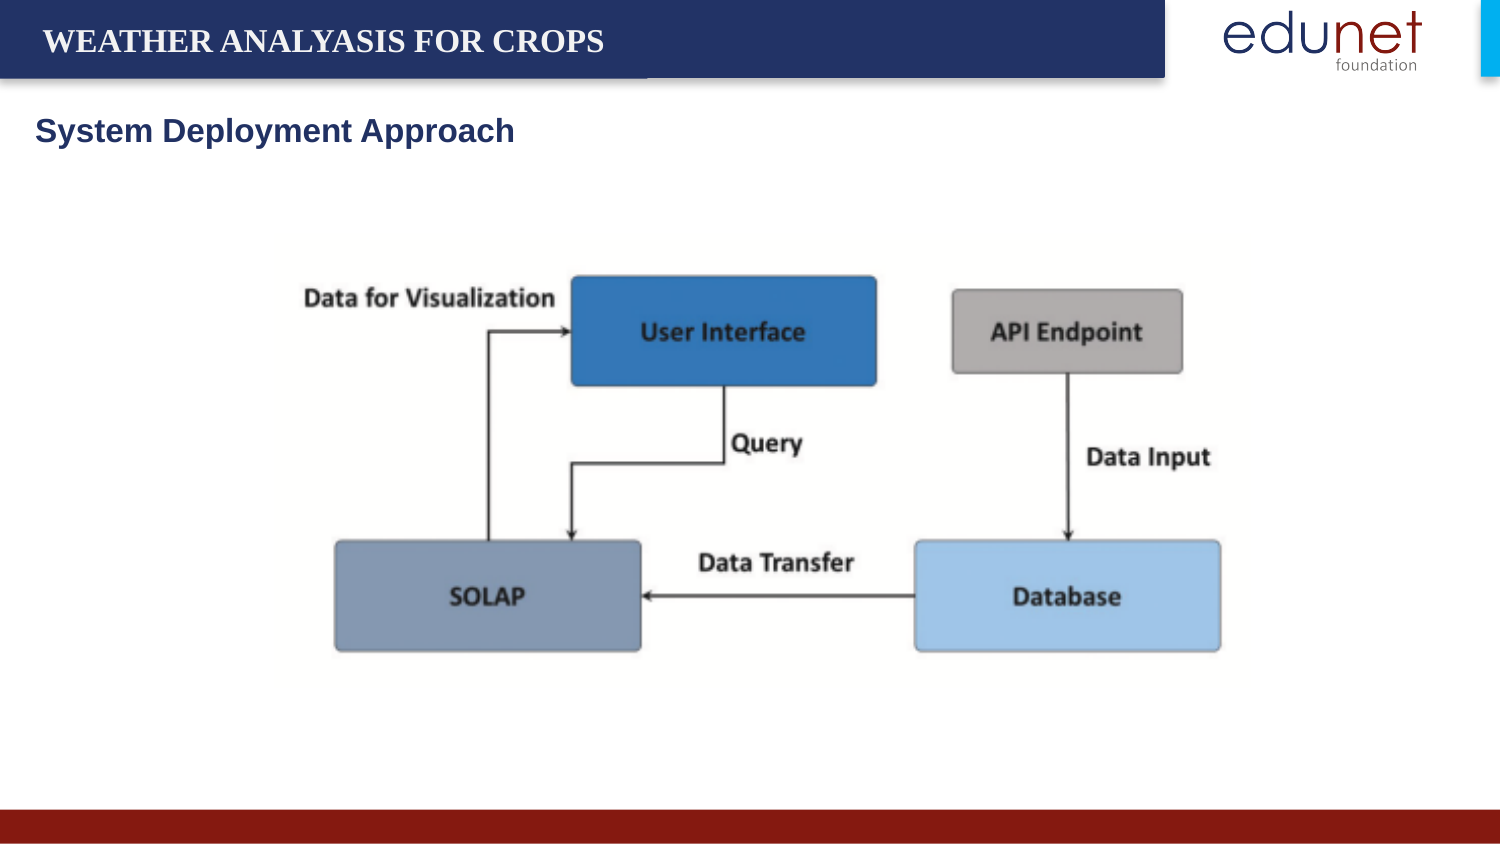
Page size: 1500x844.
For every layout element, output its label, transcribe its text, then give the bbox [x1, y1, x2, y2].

text_box WEATHER ANALYASIS FOR CROPS [0, 0, 650, 81]
picture [1219, 8, 1424, 75]
text_box System Deployment Approach [20, 94, 750, 147]
picture [181, 214, 1279, 694]
